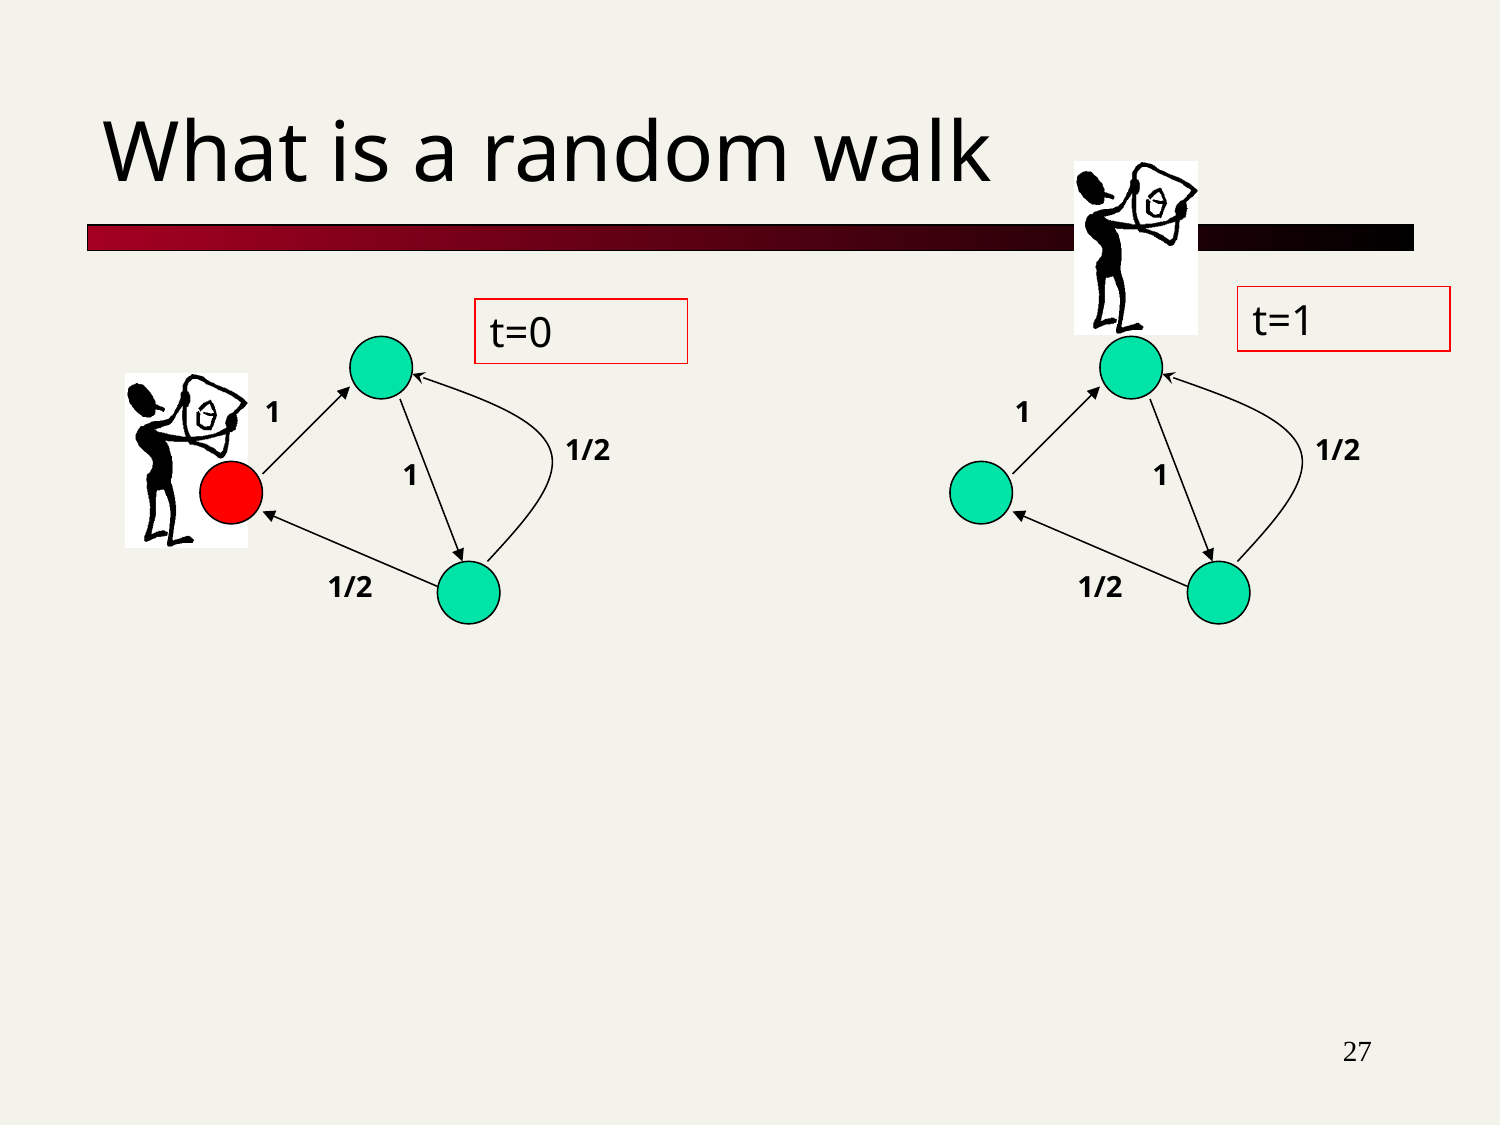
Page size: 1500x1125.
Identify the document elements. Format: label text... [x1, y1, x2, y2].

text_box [949, 161, 1401, 625]
title What is a random walk [87, 42, 1413, 206]
text_box t=0 [474, 298, 688, 364]
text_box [124, 336, 651, 625]
text_box t=1 [1404, 286, 1450, 352]
slide_number 27 [1074, 1024, 1388, 1101]
